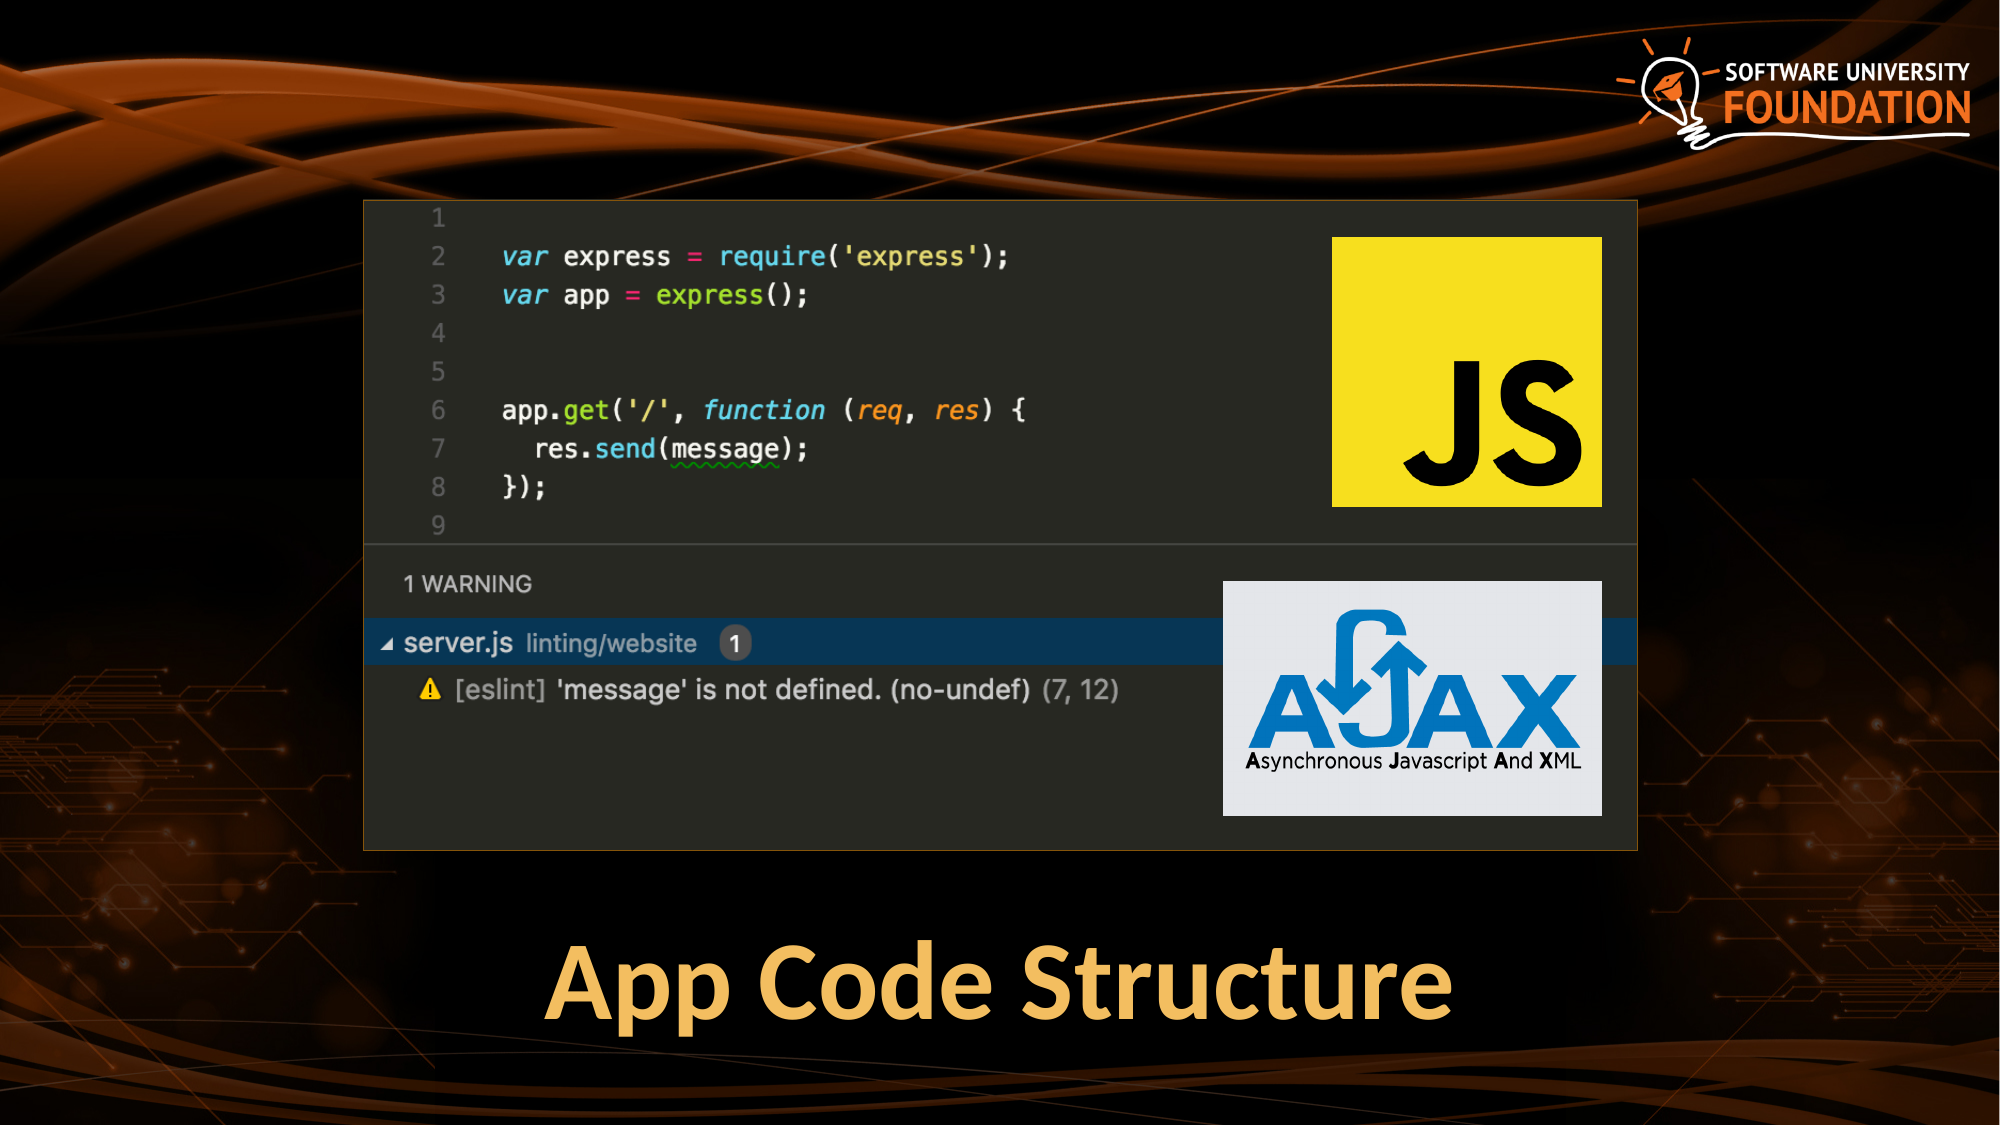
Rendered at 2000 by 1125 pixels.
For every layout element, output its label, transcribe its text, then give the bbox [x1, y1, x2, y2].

picture [0, 0, 2000, 1125]
title App Code Structure [193, 915, 1807, 1050]
